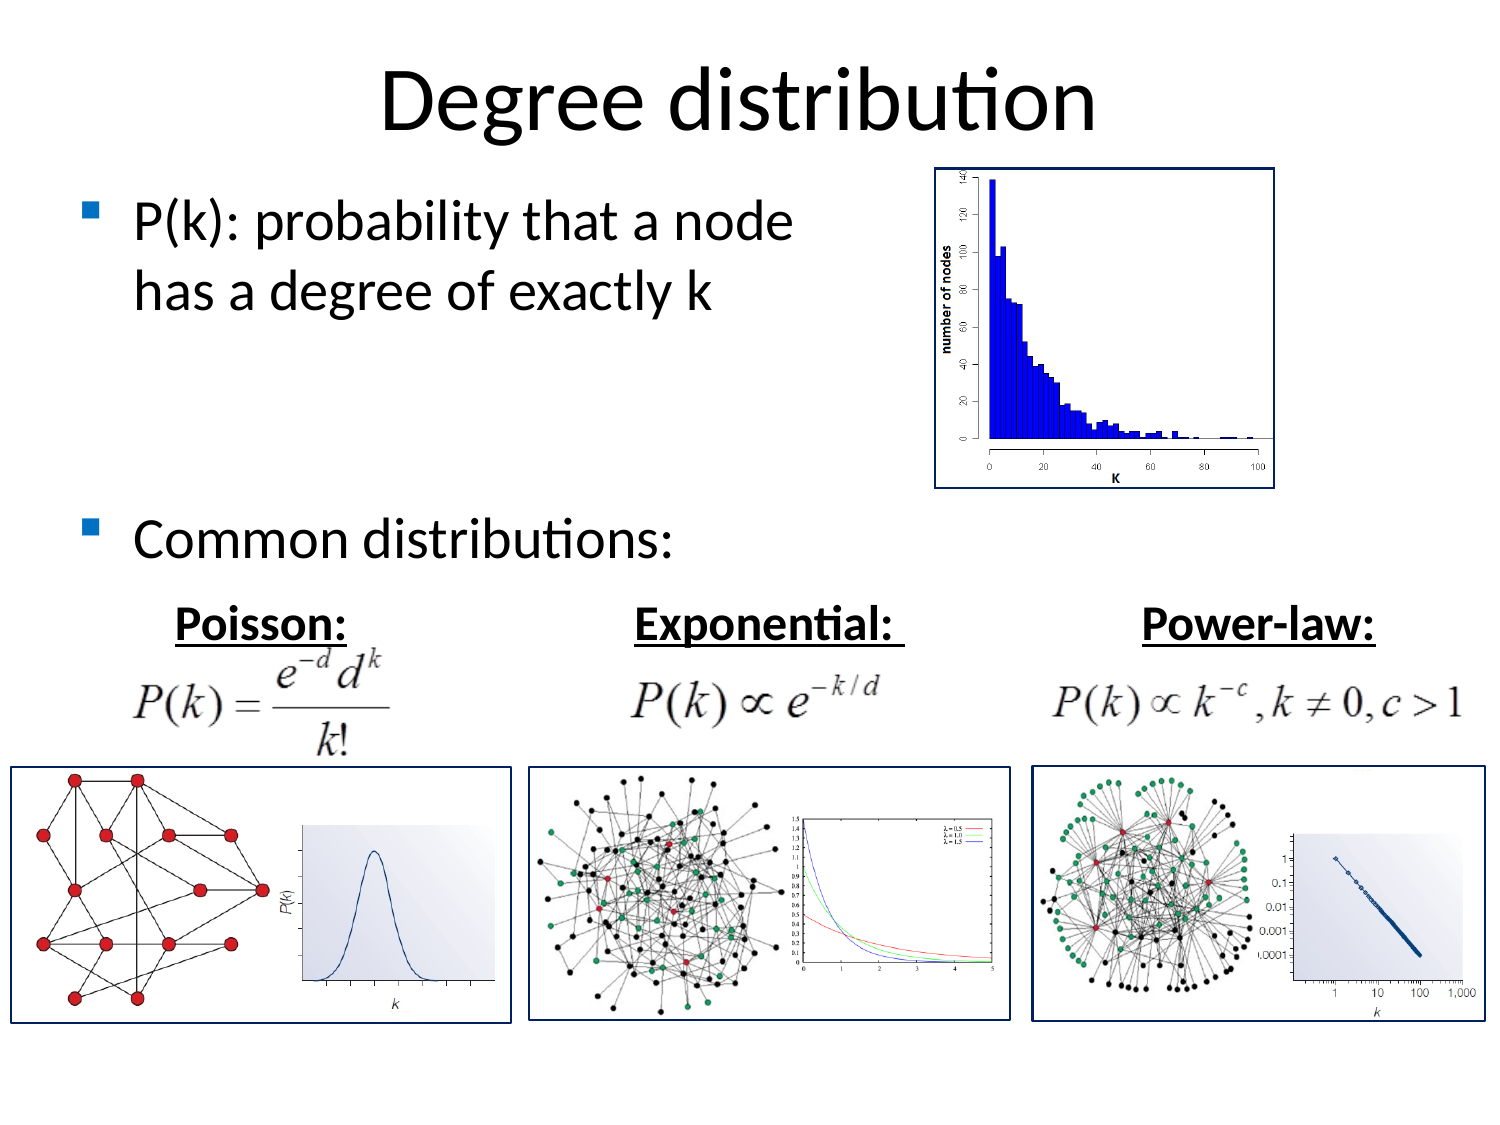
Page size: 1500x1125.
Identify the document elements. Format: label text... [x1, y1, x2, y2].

text_box [74, 262, 1438, 581]
text_box P(k): probability that a node has a degree of exactly k Common distributions: [62, 174, 930, 328]
text_box Degree distribution [0, 0, 1500, 187]
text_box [11, 582, 1484, 1022]
picture [935, 169, 1273, 488]
